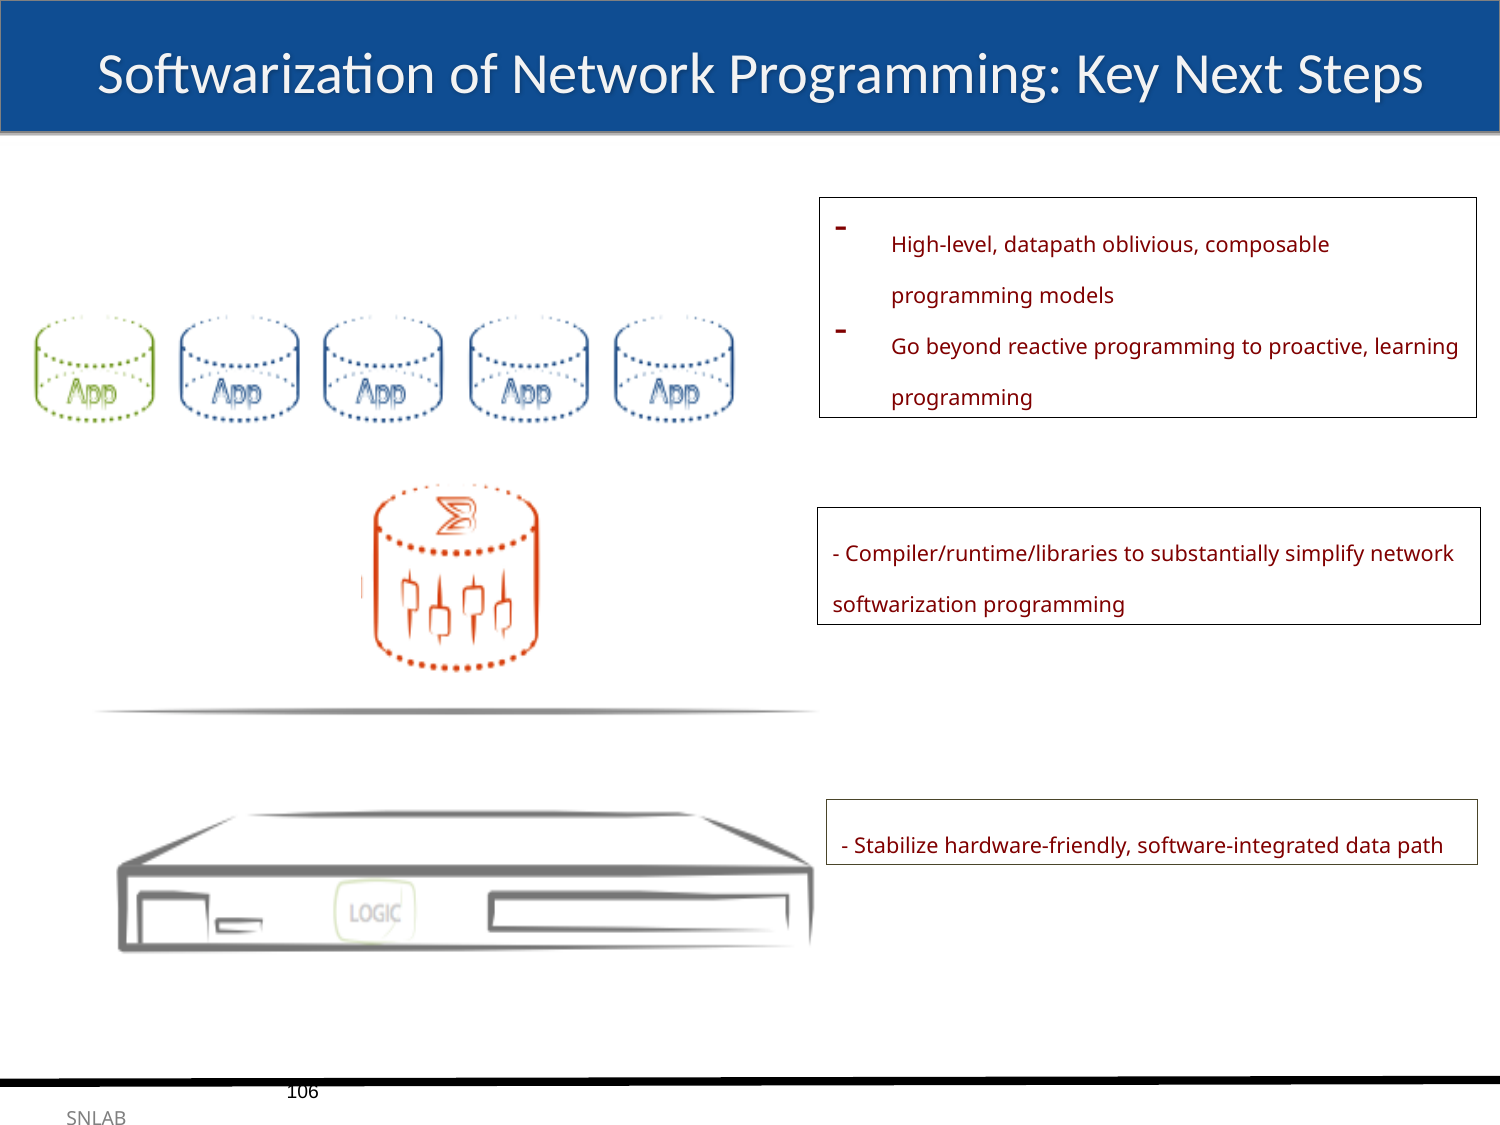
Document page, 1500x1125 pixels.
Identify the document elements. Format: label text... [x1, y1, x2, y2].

text_box High-level, datapath oblivious, composable programming models Go beyond reactive programming to proactive, learning programming [839, 197, 1477, 418]
picture [0, 1085, 1500, 1125]
slide_number 106 [21, 1050, 334, 1100]
title Softwarization of Network Programming: Key Next Steps [41, 13, 1481, 127]
picture [0, 133, 1500, 1078]
text_box - Stabilize hardware-friendly, software-integrated data path [842, 799, 1478, 865]
text_box - Compiler/runtime/libraries to substantially simplify network softwarization programming [842, 507, 1481, 625]
picture [79, 1114, 86, 1125]
